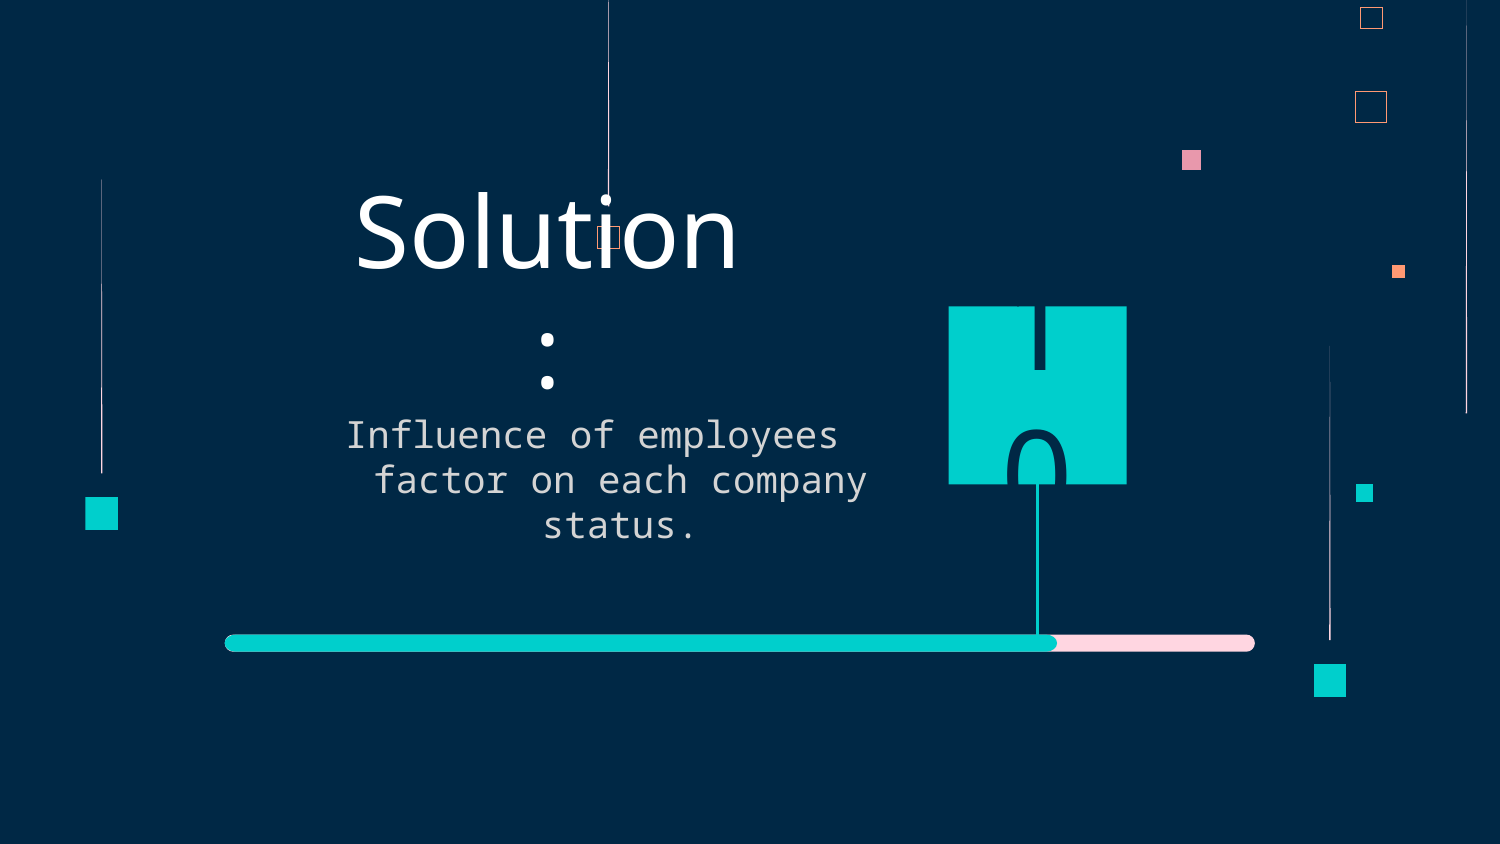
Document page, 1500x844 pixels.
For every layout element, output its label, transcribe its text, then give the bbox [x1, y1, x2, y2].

title Solution: [333, 285, 764, 396]
subtitle Influence of employees factor on each company status. [275, 396, 891, 568]
title 10 [957, 348, 1119, 443]
text_box [224, 634, 1058, 652]
text_box [1049, 634, 1255, 652]
text_box [948, 306, 1127, 485]
